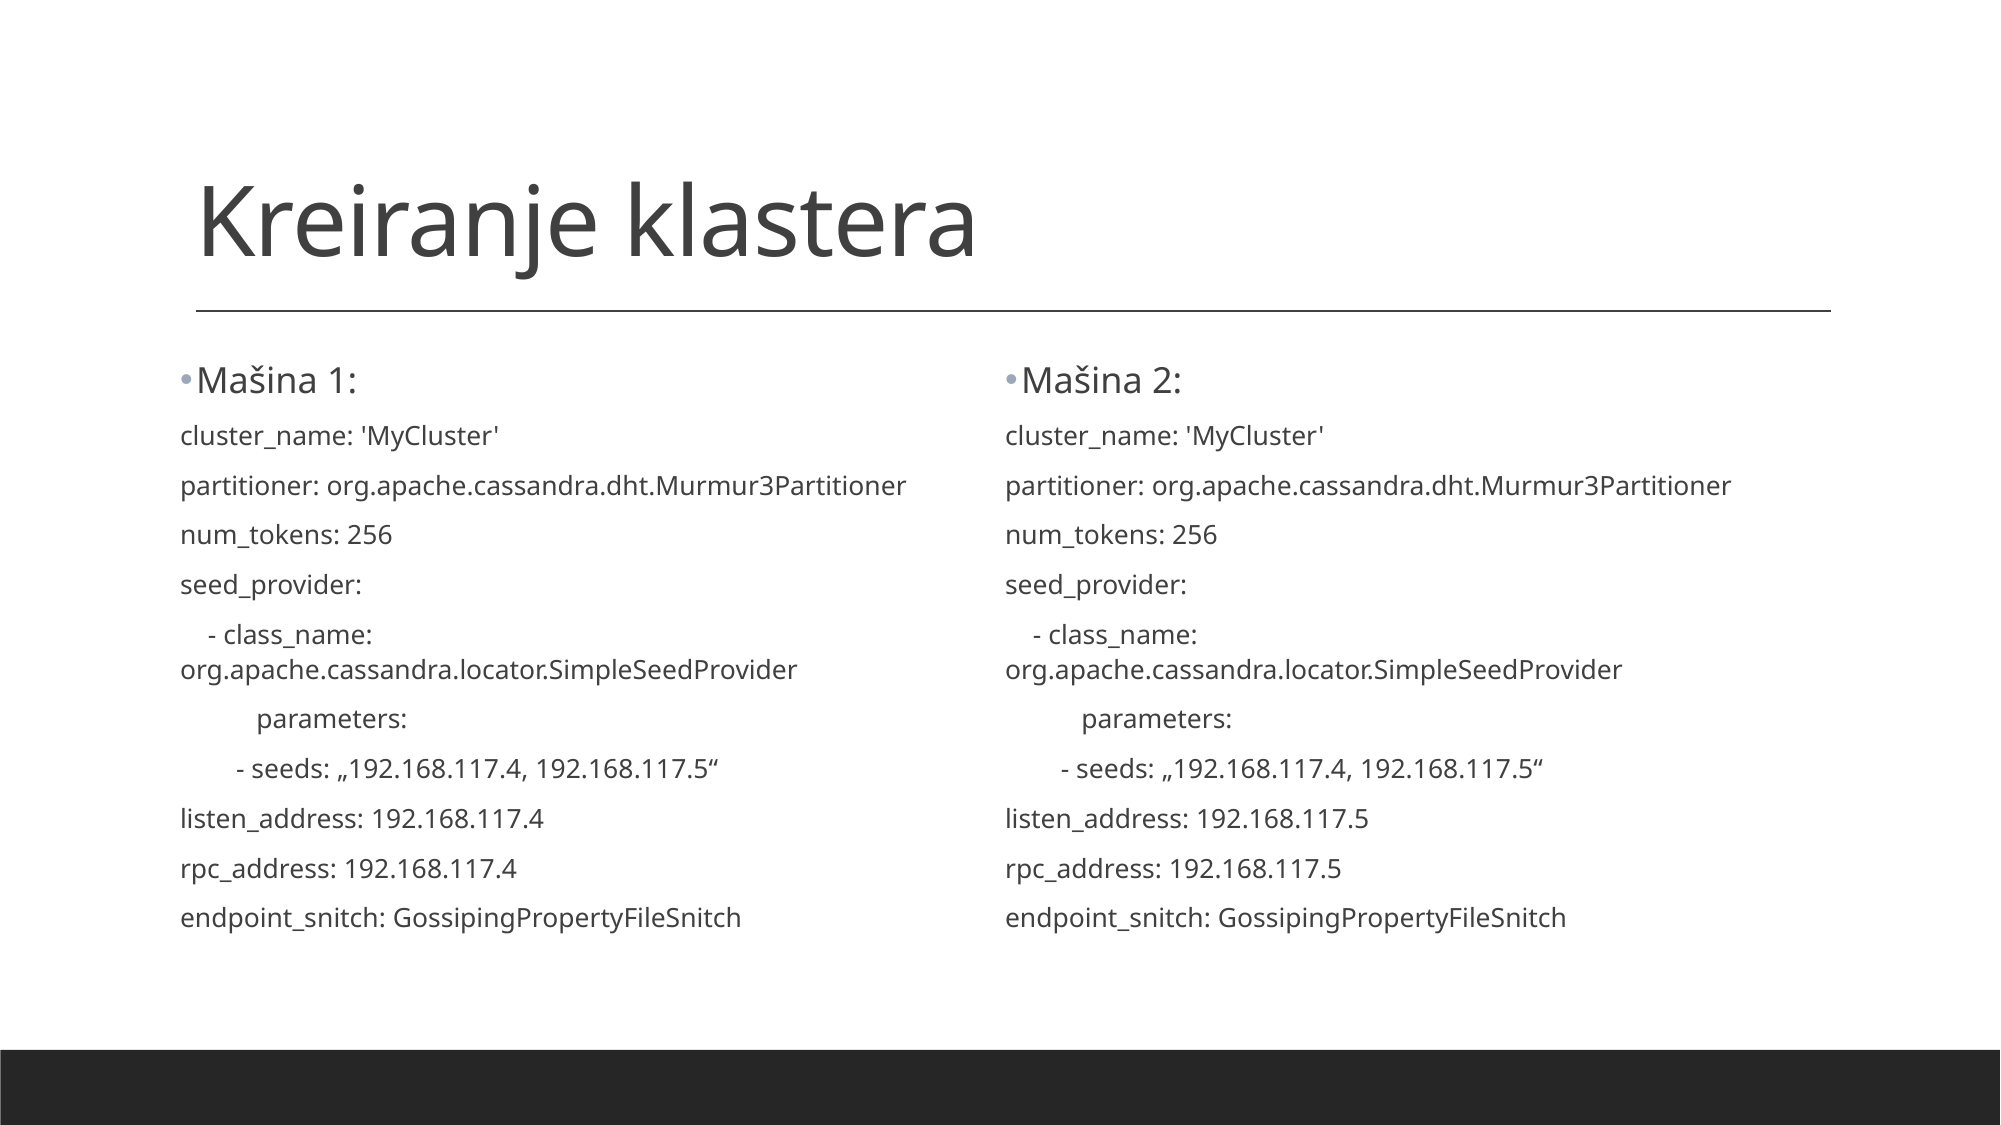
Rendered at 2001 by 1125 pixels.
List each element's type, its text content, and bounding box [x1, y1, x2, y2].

list Mašina 1: cluster_name: 'MyCluster' partitioner: org.apache.cassandra.dht.Murmur3Partitioner num_tokens: 256 seed_provider: - class_name: org.apache.cassandra.locator.SimpleSeedProvider parameters: - seeds: „192.168.117.4, 192.168.117.5“ listen_address: 192.168.117.4 rpc_address: 192.168.117.4 endpoint_snitch: GossipingPropertyFileSnitch [180, 345, 927, 963]
text_box Mašina 2: cluster_name: 'MyCluster' partitioner: org.apache.cassandra.dht.Murmur3Partitioner num_tokens: 256 seed_provider: - class_name: org.apache.cassandra.locator.SimpleSeedProvider parameters: - seeds: „192.168.117.4, 192.168.117.5“ listen_address: 192.168.117.5 rpc_address: 192.168.117.5 endpoint_snitch: GossipingPropertyFileSnitch [1004, 345, 1752, 963]
title Kreiranje klastera [180, 47, 1830, 285]
